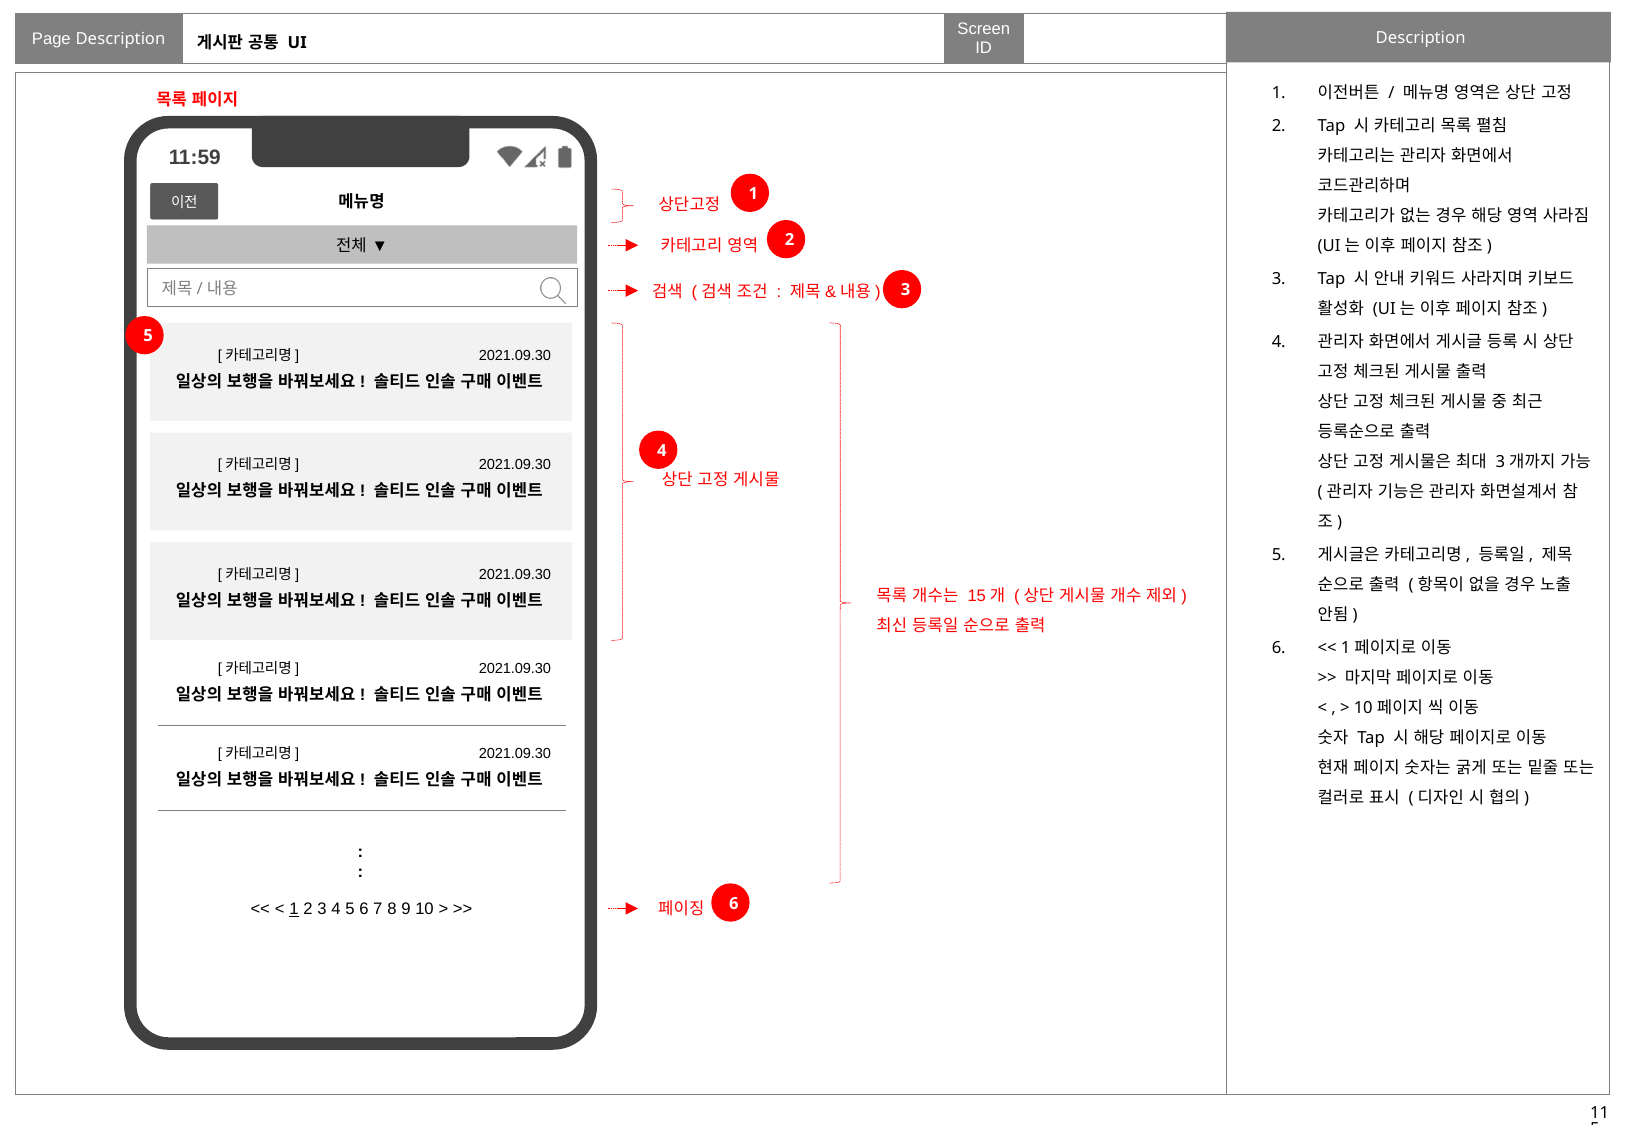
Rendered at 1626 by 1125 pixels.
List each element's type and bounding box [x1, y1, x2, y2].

text_box [141, 81, 254, 117]
text_box [643, 171, 772, 221]
list [1227, 64, 1610, 1100]
text_box [139, 890, 585, 926]
picture [539, 277, 567, 304]
text_box [645, 217, 808, 263]
text_box [146, 651, 573, 726]
text_box [342, 833, 378, 888]
text_box [146, 736, 573, 811]
title [190, 19, 943, 65]
text_box [608, 267, 924, 311]
text_box [611, 322, 634, 642]
text_box [137, 183, 585, 220]
text_box [829, 322, 852, 884]
text_box [146, 542, 573, 641]
picture [490, 142, 575, 171]
text_box [637, 428, 795, 497]
text_box [146, 432, 573, 531]
text_box [123, 313, 573, 422]
text_box [145, 223, 579, 309]
text_box [643, 881, 752, 926]
text_box [611, 188, 634, 224]
text_box [861, 567, 1202, 642]
